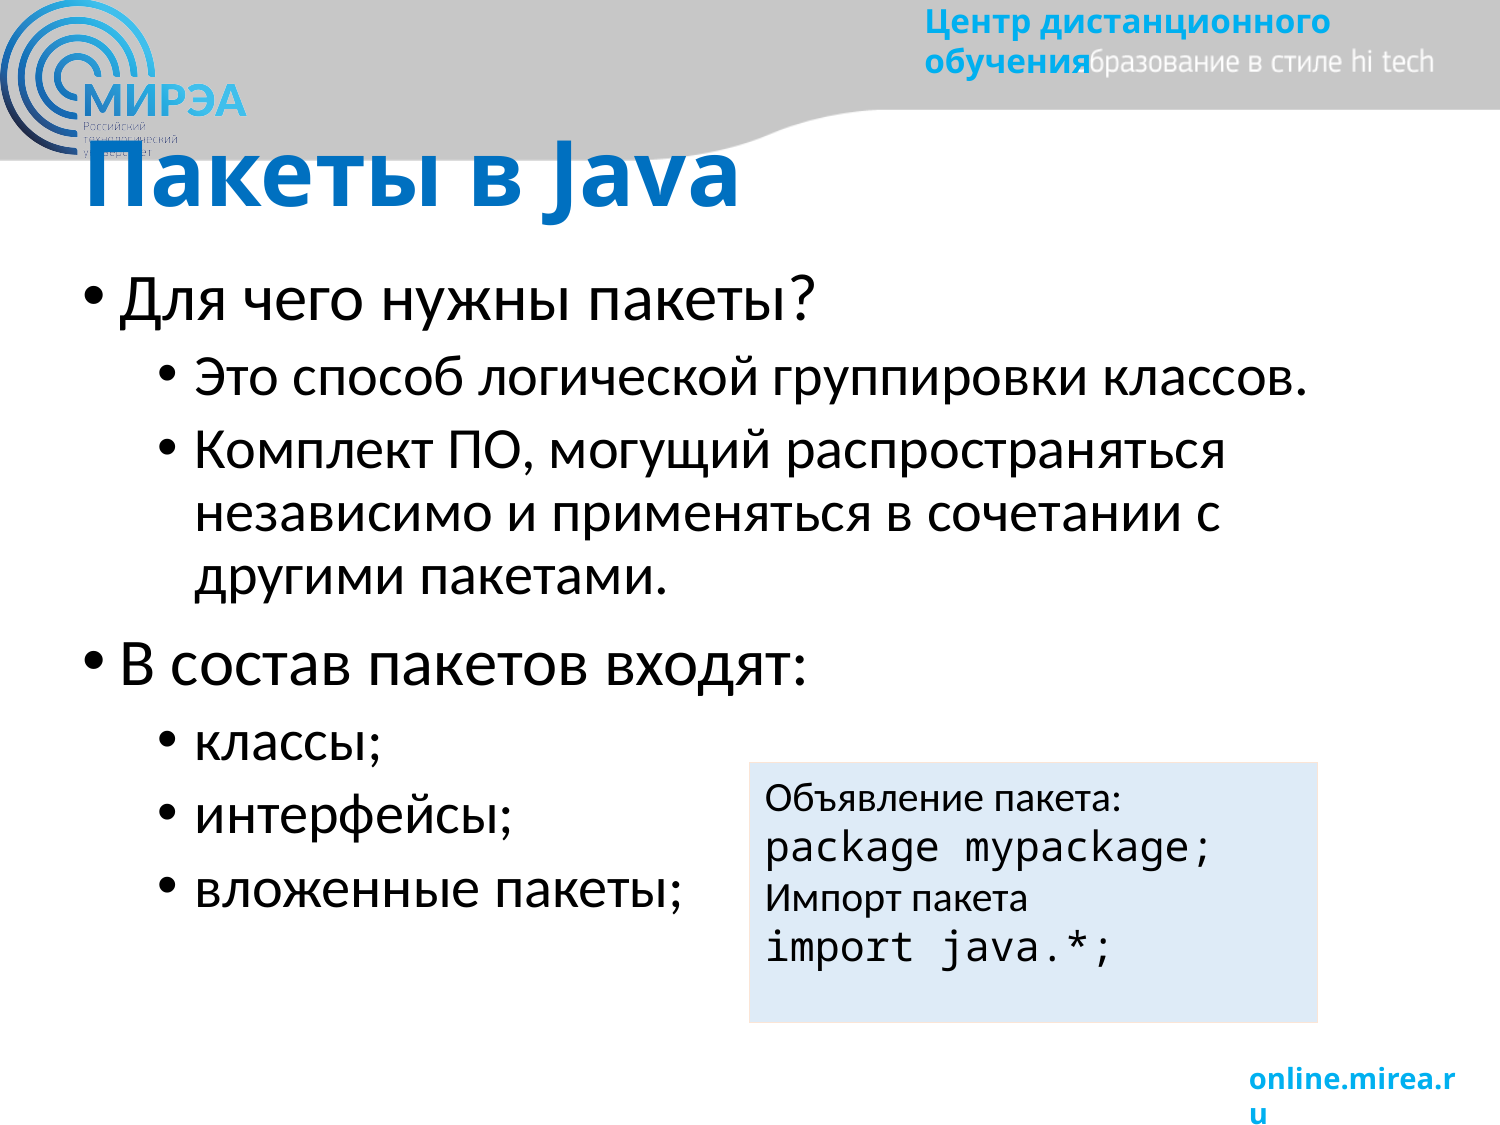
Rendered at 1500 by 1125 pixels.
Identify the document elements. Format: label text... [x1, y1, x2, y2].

picture [0, 0, 247, 159]
list Для чего нужны пакеты? Это способ логической группировки классов. Комплект ПО, могущий распространяться независимо и применяться в сочетании с другими пакетами. В состав пакетов входят: классы; интерфейсы; вложенные пакеты; [67, 254, 1425, 1005]
text_box Объявление пакета: package mypaсkage; Импорт пакета import java.*; [749, 762, 1318, 1023]
title Пакеты в Java [67, 120, 1500, 273]
